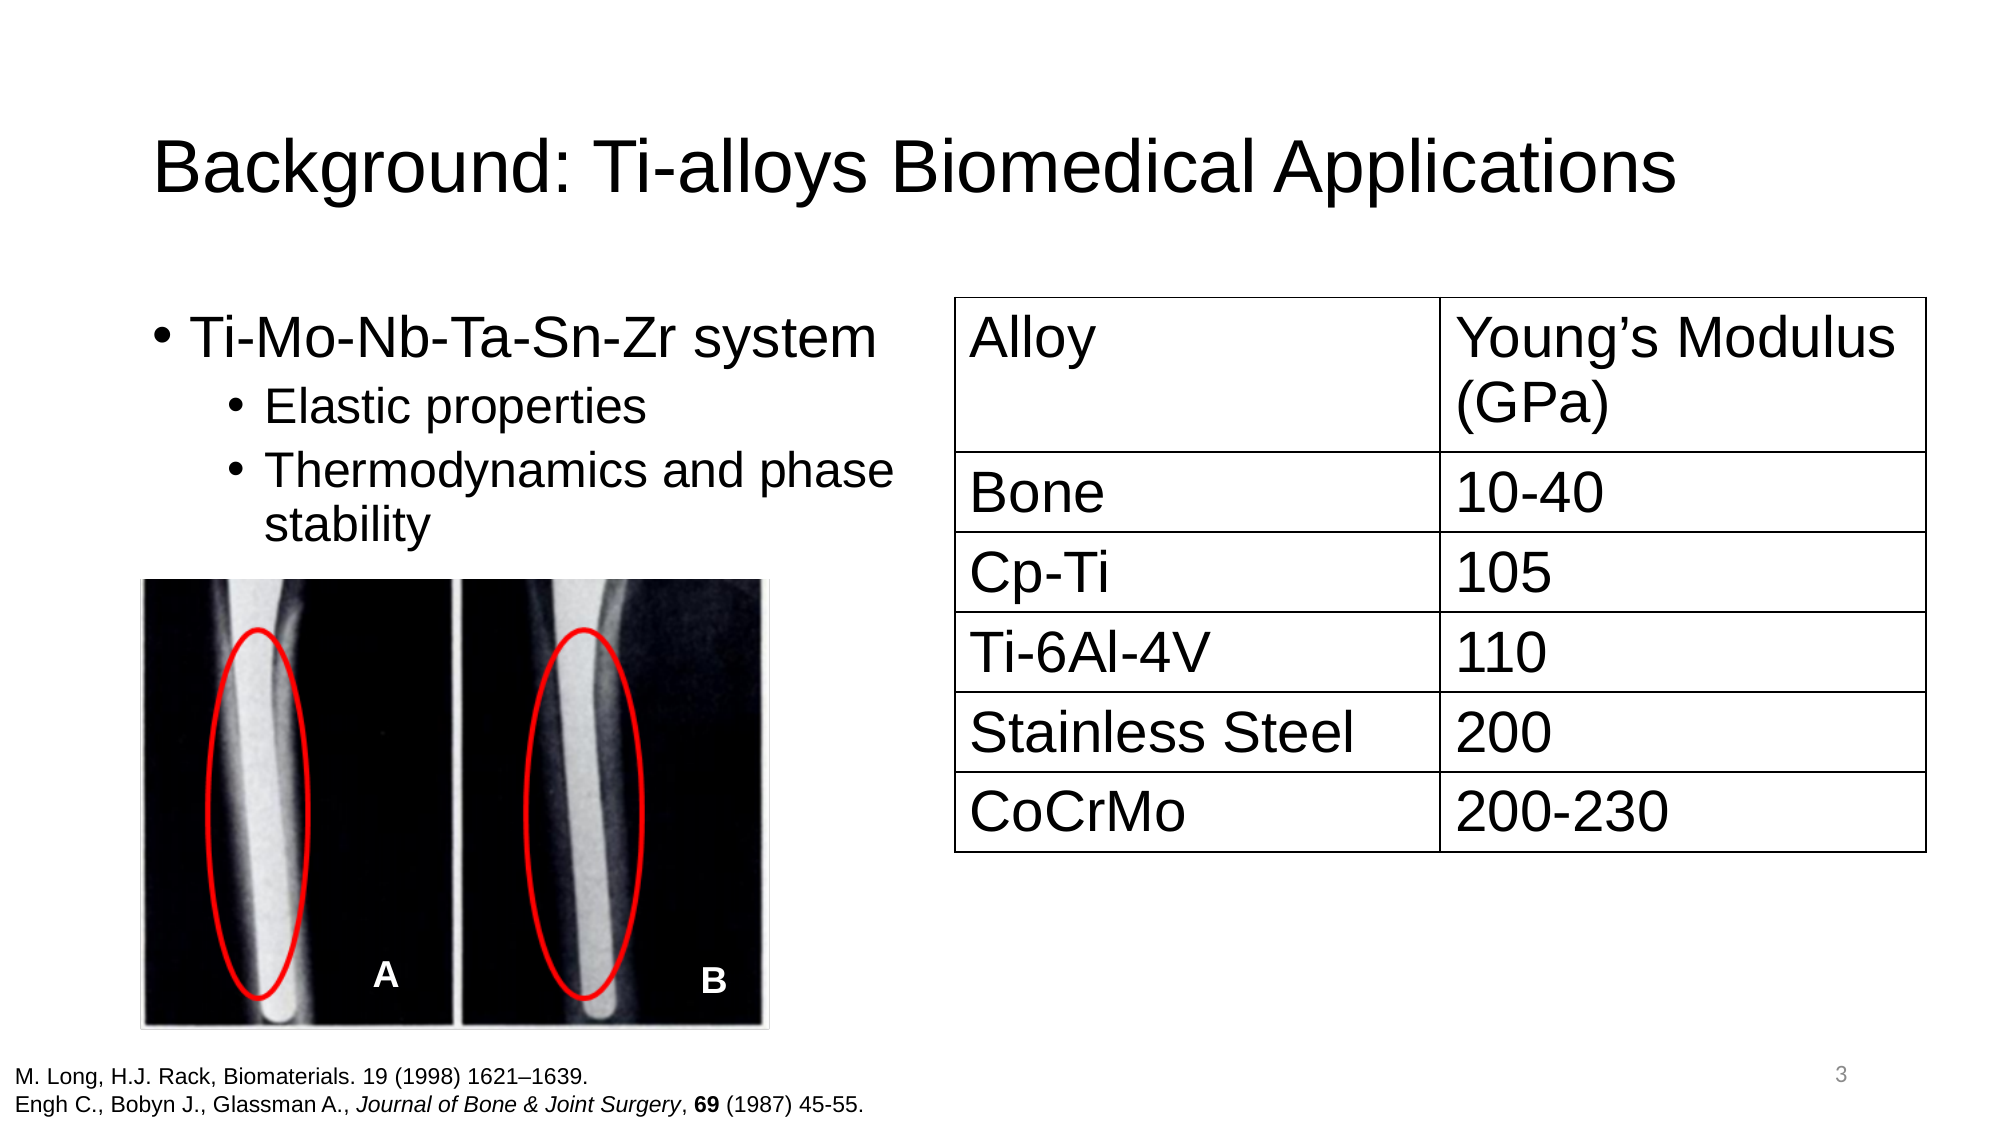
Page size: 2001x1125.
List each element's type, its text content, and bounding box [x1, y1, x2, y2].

table_cell Bone [956, 453, 1439, 531]
list Ti-Mo-Nb-Ta-Sn-Zr system Elastic properties Thermodynamics and phase stability [137, 299, 988, 1014]
table_cell 200-230 [1441, 773, 1925, 851]
table_cell CoCrMo [956, 773, 1439, 851]
picture [137, 579, 776, 1036]
table_cell Cp-Ti [956, 533, 1439, 611]
slide_number 3 [1412, 1042, 1863, 1103]
text_box M. Long, H.J. Rack, Biomaterials. 19 (1998) 1621–1639. Engh C., Bobyn J., Glassman A., Journal of Bone & Joint Surgery, 69 (1987) 45-55. [0, 1054, 956, 1124]
table_cell Ti-6Al-4V [956, 613, 1439, 691]
table_cell 200 [1441, 693, 1925, 771]
table_cell 110 [1441, 613, 1925, 691]
table_header Alloy [956, 298, 1439, 451]
table_cell Stainless Steel [956, 693, 1439, 771]
title Background: Ti-alloys Biomedical Applications [137, 59, 1863, 278]
table_cell 10-40 [1441, 453, 1925, 531]
table_header Young’s Modulus (GPa) [1441, 298, 1925, 451]
table_cell 105 [1441, 533, 1925, 611]
